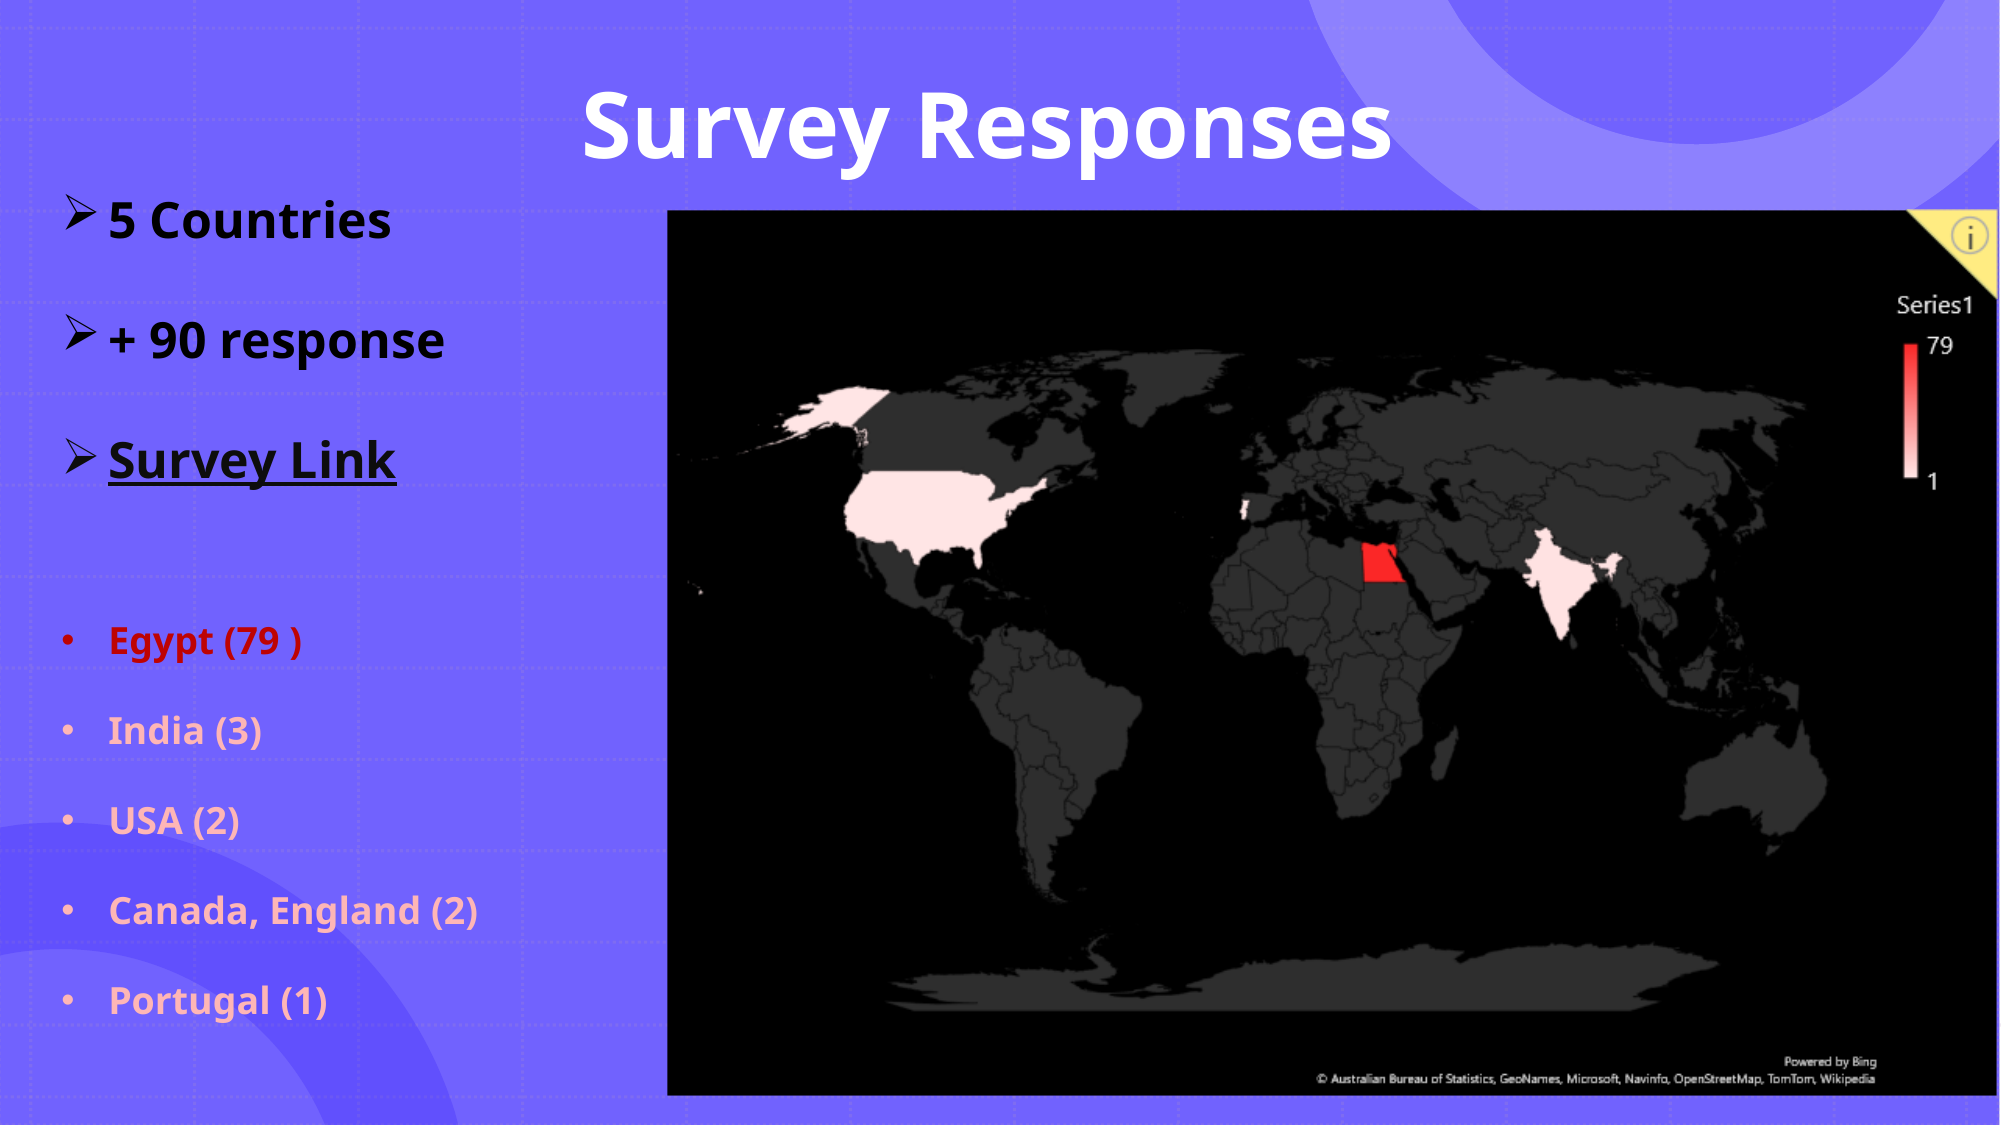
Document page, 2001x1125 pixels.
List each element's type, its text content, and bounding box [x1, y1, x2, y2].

text_box 5 Countries + 90 response Survey Link [46, 180, 545, 504]
text_box Survey Responses [495, 71, 1505, 262]
text_box Egypt (79 ) India (3) USA (2) Canada, England (2) Portugal (1) [46, 609, 519, 1120]
picture [666, 209, 2000, 1099]
